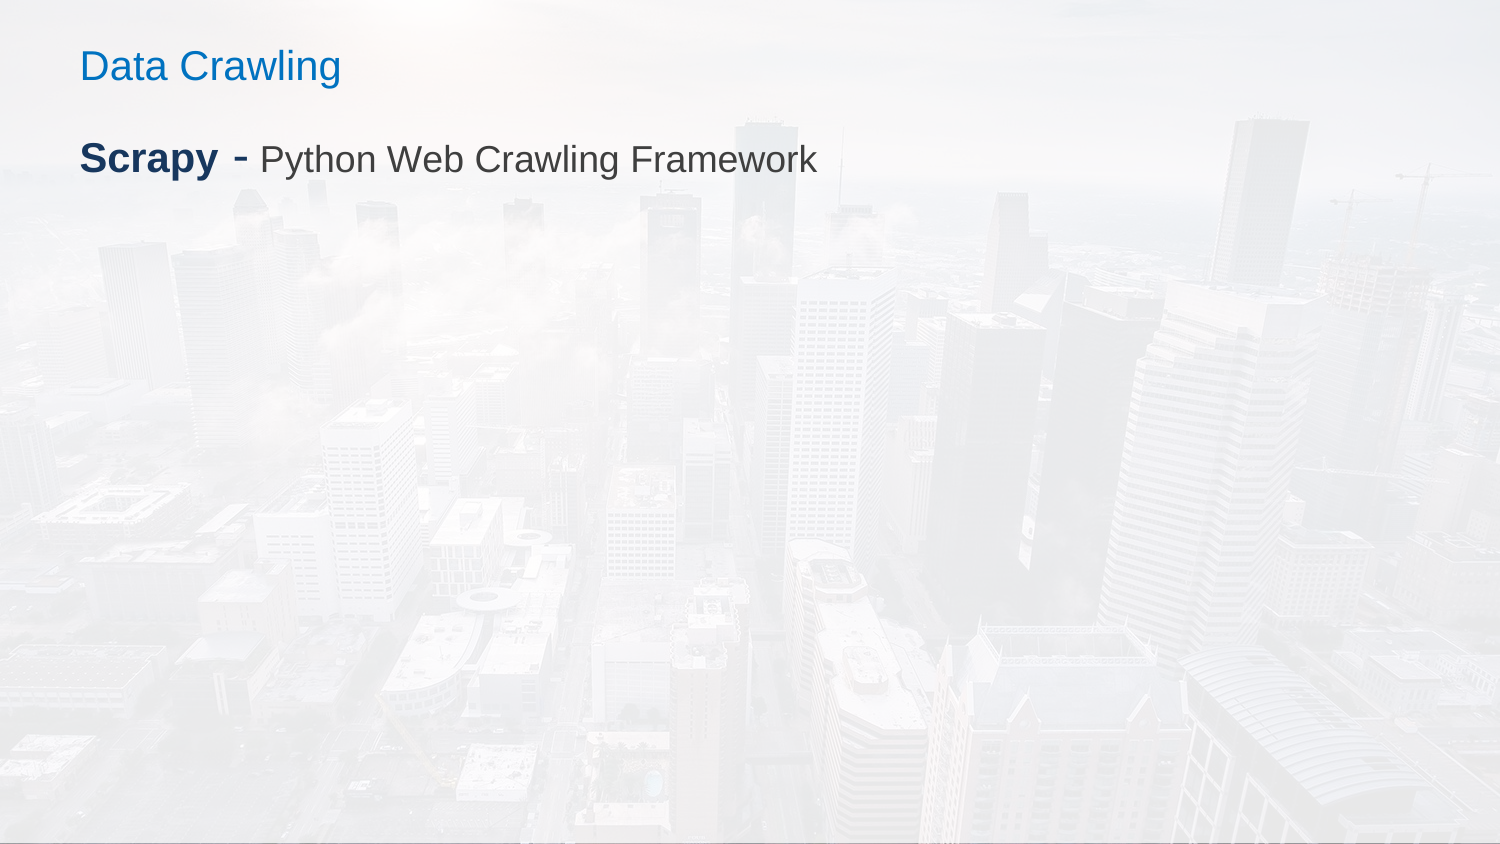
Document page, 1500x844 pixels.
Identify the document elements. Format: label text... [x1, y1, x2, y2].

text_box Scrapy - Python Web Crawling Framework [64, 114, 1393, 717]
title Data Crawling [64, 11, 1500, 115]
